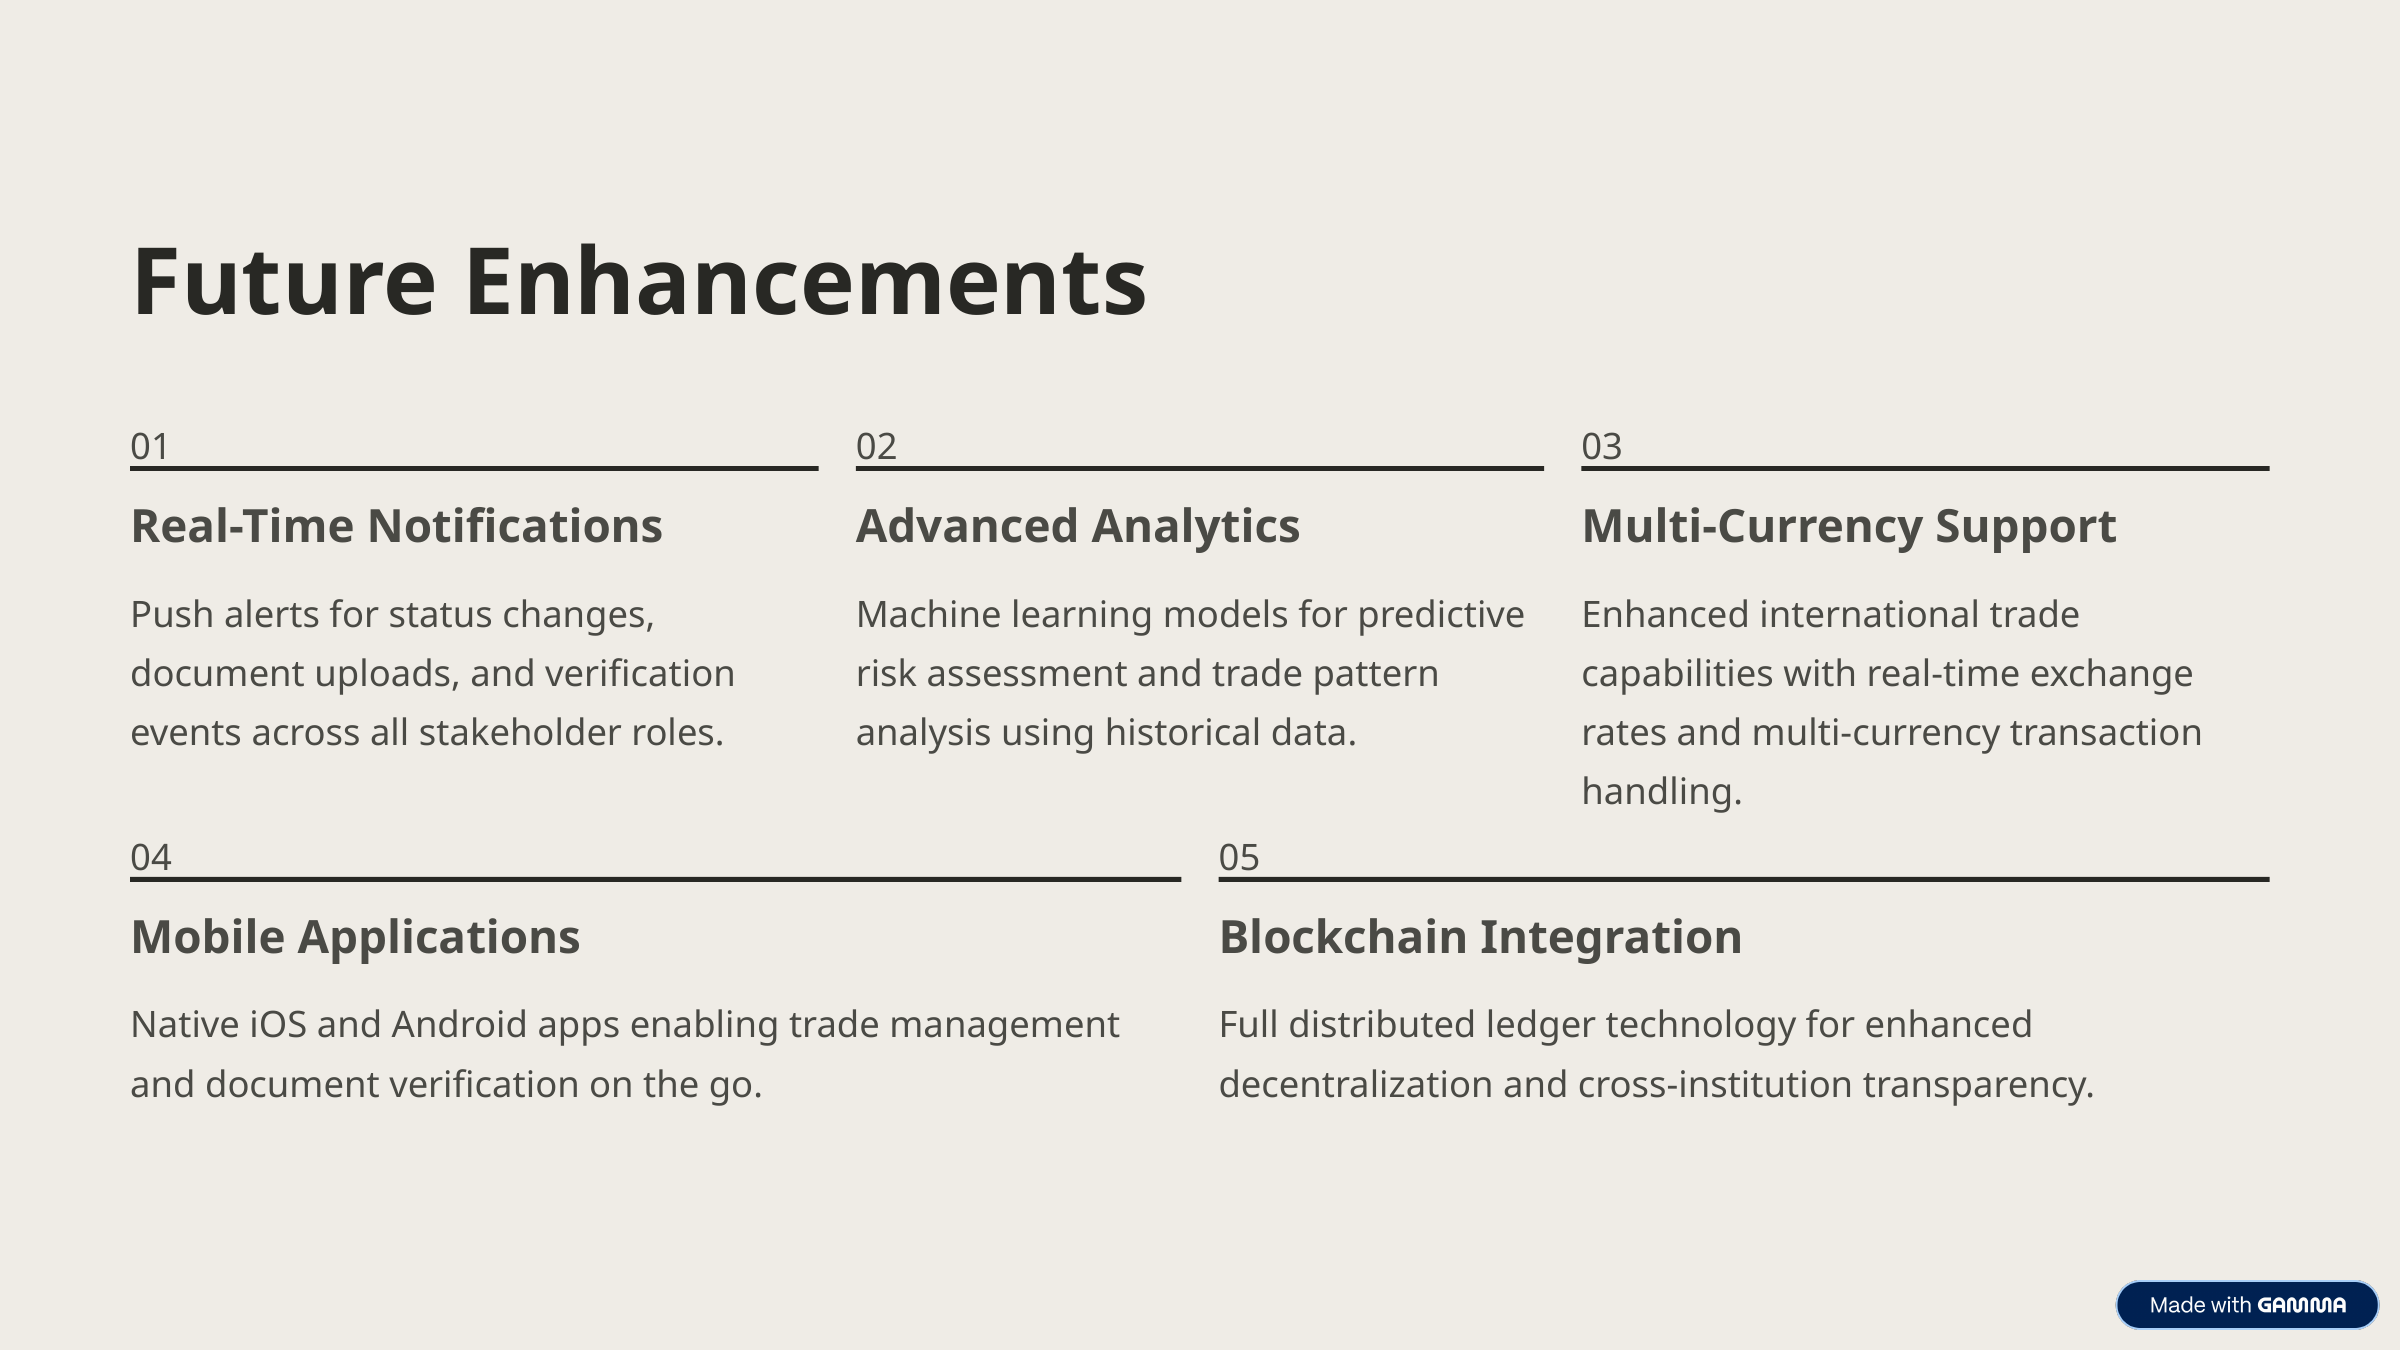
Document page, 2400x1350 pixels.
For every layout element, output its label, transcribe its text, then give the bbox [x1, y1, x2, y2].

text_box Real-Time Notifications [130, 494, 620, 553]
text_box [1581, 466, 2270, 471]
text_box 03 [1581, 407, 1619, 455]
text_box [855, 466, 1545, 471]
text_box 01 [130, 407, 168, 455]
text_box Advanced Analytics [855, 494, 1321, 553]
text_box Multi-Currency Support [1581, 494, 2081, 553]
text_box [130, 466, 819, 471]
text_box 05 [1218, 818, 1256, 866]
text_box 04 [130, 818, 168, 866]
text_box Push alerts for status changes, document uploads, and verification events across all stakeholder roles. [130, 574, 819, 754]
text_box Future Enhancements [130, 217, 1061, 334]
text_box Enhanced international trade capabilities with real-time exchange rates and multi-currency transaction handling. [1581, 574, 2270, 754]
text_box [130, 876, 1182, 882]
text_box [1218, 876, 2270, 882]
text_box Full distributed ledger technology for enhanced decentralization and cross-institution transparency. [1218, 985, 2270, 1105]
text_box 02 [855, 407, 893, 455]
picture [2106, 1271, 2389, 1339]
text_box Machine learning models for predictive risk assessment and trade pattern analysis using historical data. [855, 574, 1545, 754]
text_box Blockchain Integration [1218, 905, 1690, 964]
text_box Mobile Applications [130, 905, 596, 964]
text_box Native iOS and Android apps enabling trade management and document verification on the go. [130, 985, 1182, 1105]
